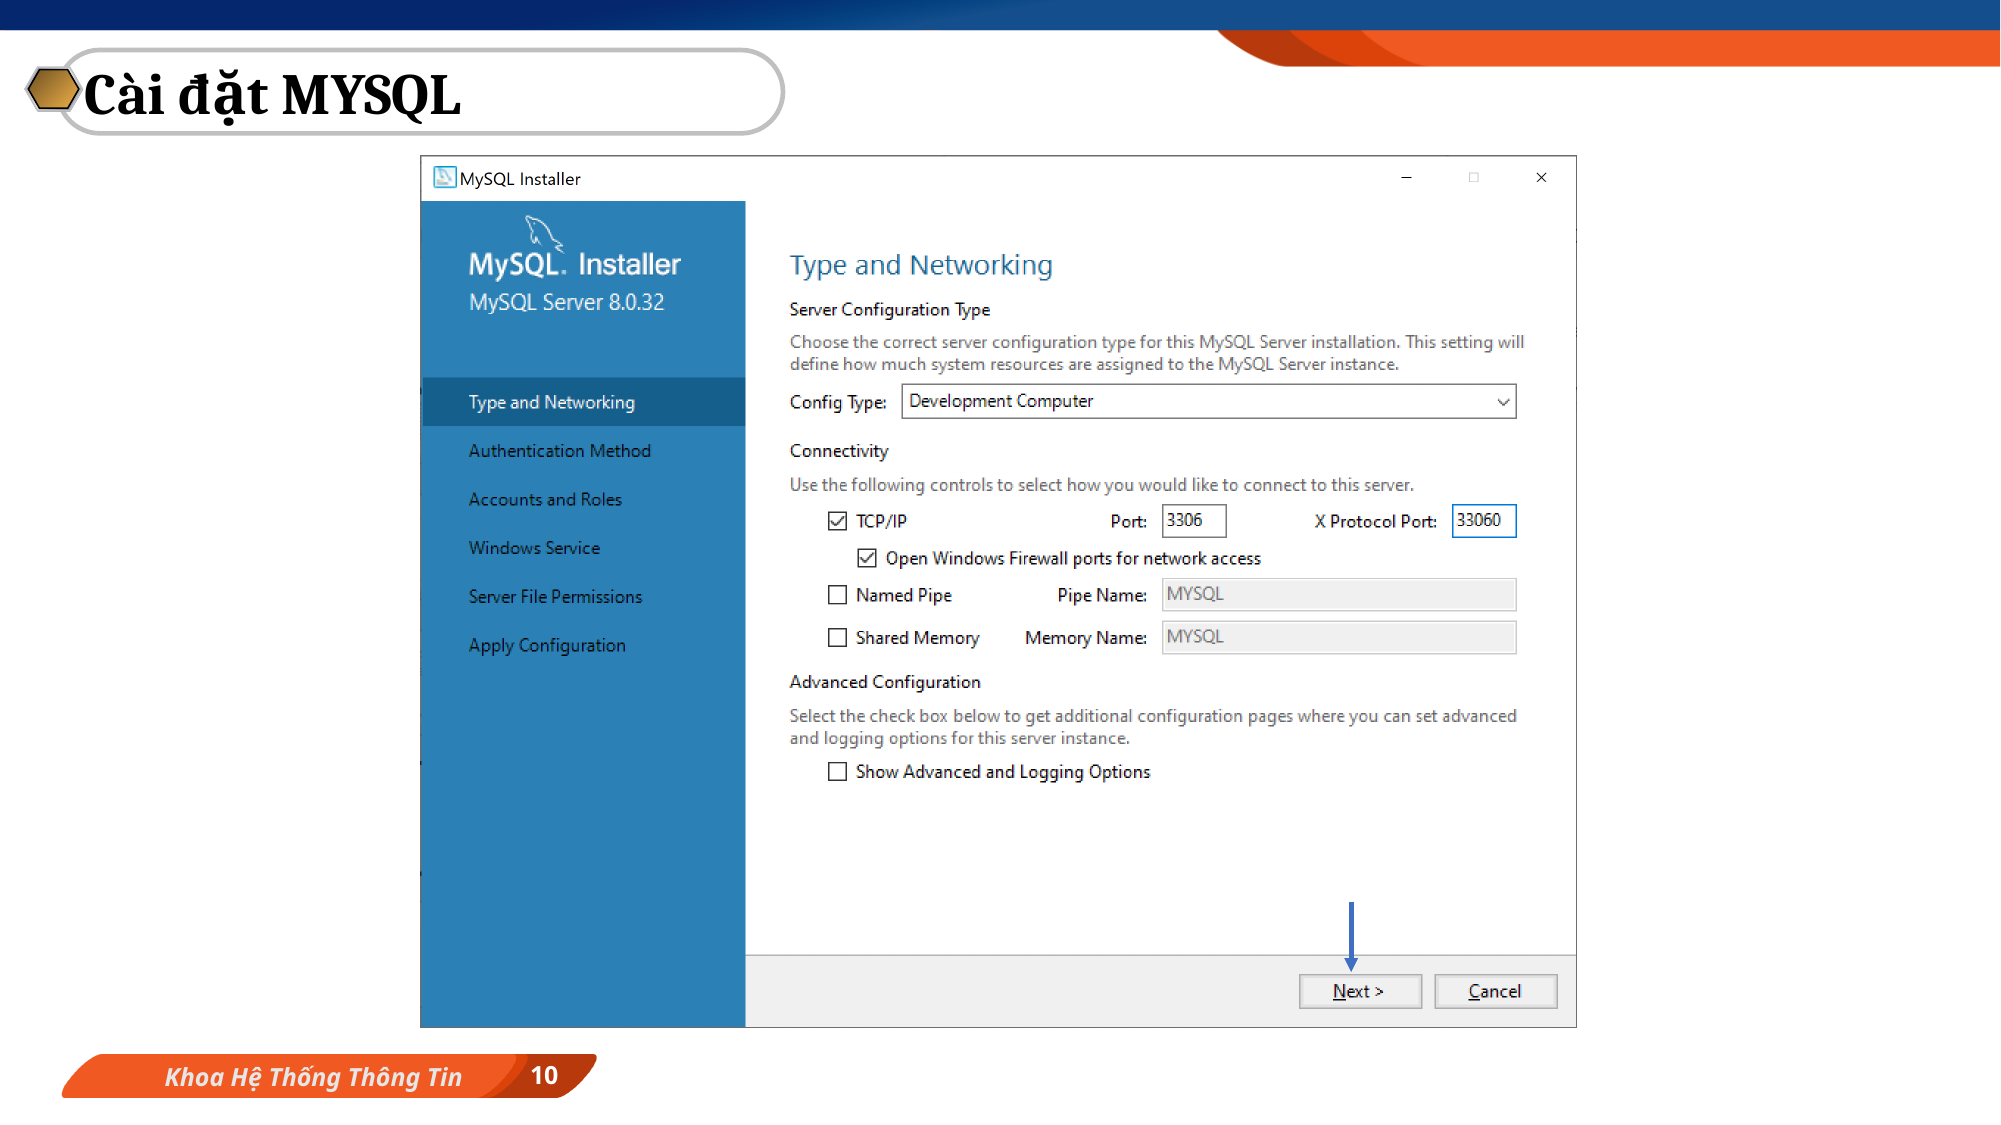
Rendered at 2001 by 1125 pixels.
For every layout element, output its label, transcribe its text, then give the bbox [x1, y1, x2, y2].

footer Khoa Hệ Thống Thông Tin [119, 1054, 508, 1098]
slide_number 10 [508, 1046, 574, 1106]
picture [34, 154, 1578, 1125]
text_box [24, 49, 784, 134]
picture [0, 0, 2001, 71]
